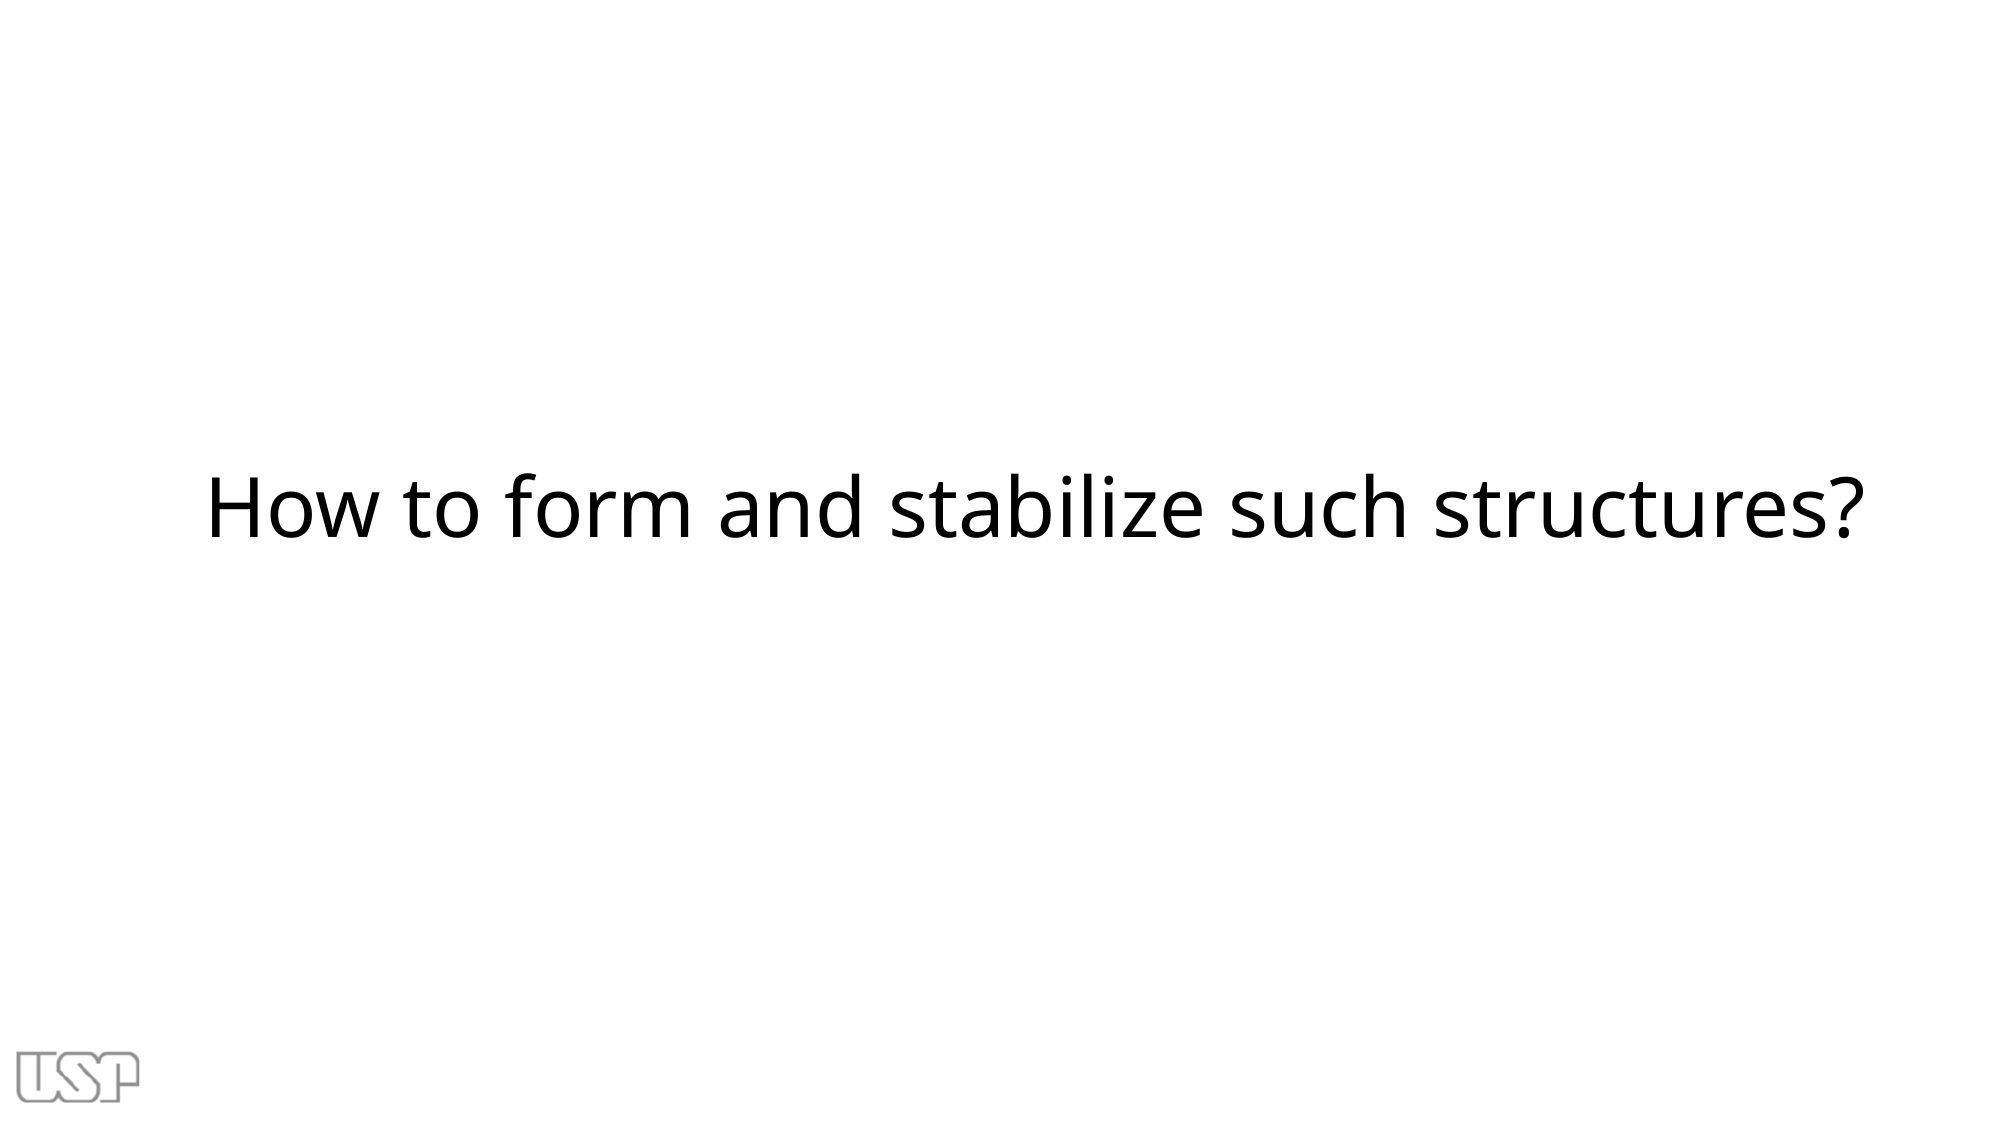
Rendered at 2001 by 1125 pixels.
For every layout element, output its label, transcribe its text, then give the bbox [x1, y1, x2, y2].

text_box How to form and stabilize such structures? [190, 446, 1883, 562]
picture [16, 1051, 140, 1103]
